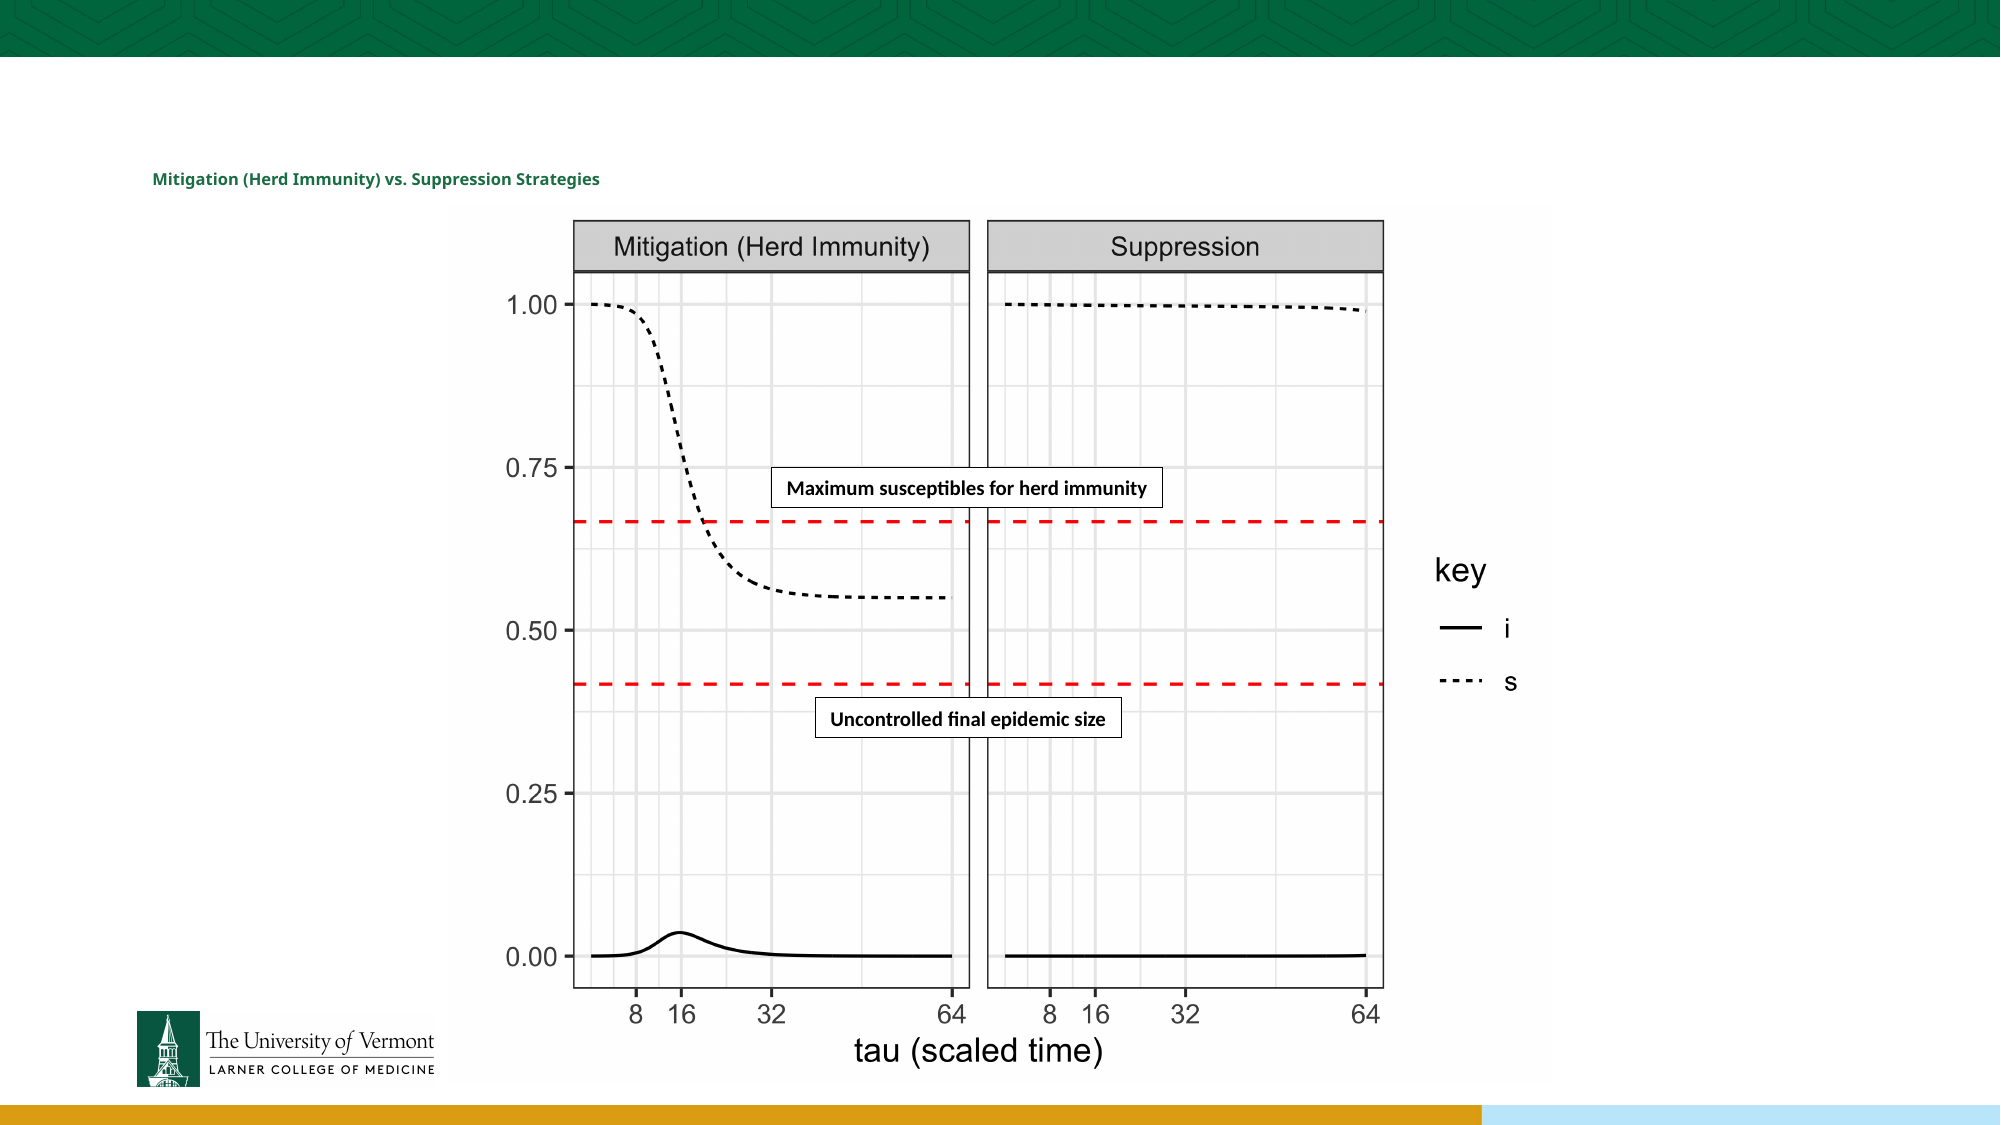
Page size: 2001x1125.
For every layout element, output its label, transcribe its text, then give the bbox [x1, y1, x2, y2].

title Mitigation (Herd Immunity) vs. Suppression Strategies [137, 163, 1863, 197]
picture [0, 0, 2000, 57]
picture [137, 1011, 434, 1087]
picture [0, 1105, 2000, 1125]
picture [449, 203, 1551, 1085]
